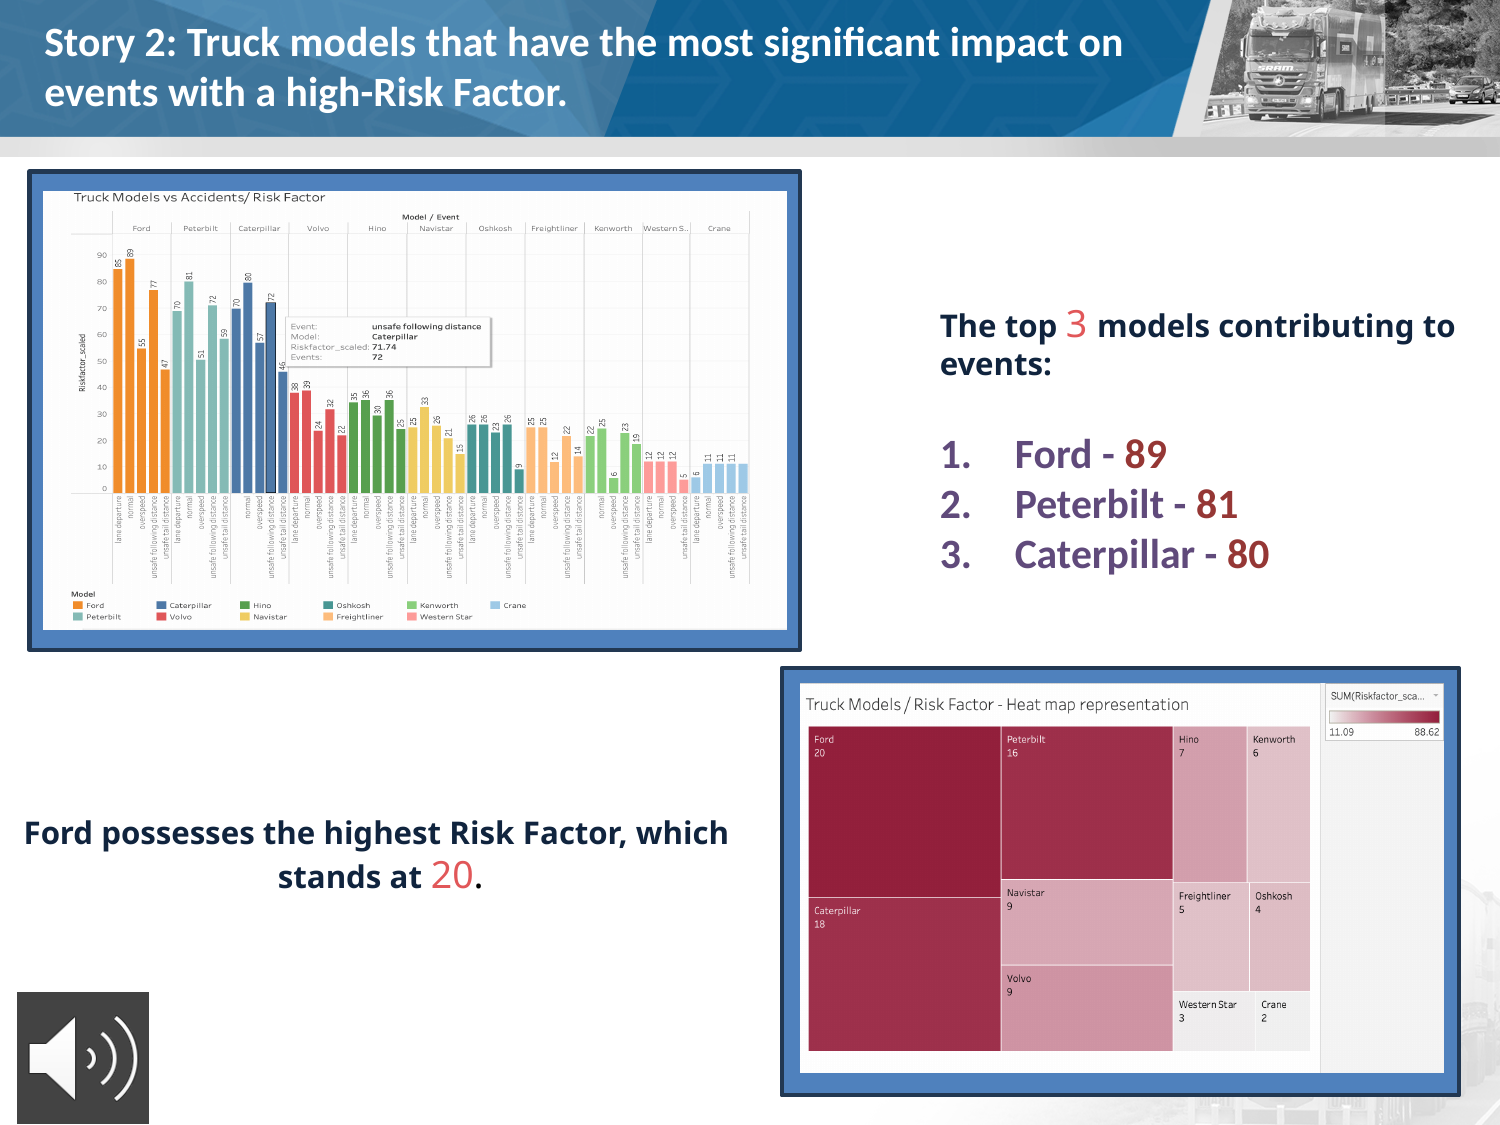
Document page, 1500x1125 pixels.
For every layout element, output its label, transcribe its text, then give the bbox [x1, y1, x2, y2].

picture [0, 0, 1500, 1125]
text_box [27, 169, 802, 652]
text_box The top 3 models contributing to events: Ford - 89 Peterbilt - 81 Caterpillar - 80 [925, 292, 1500, 585]
text_box Ford possesses the highest Risk Factor, which stands at 20. [0, 805, 762, 904]
text_box [780, 666, 1461, 1097]
title Story 2: Truck models that have the most significant impact on events with a high-Risk Factor. [29, 0, 1287, 130]
